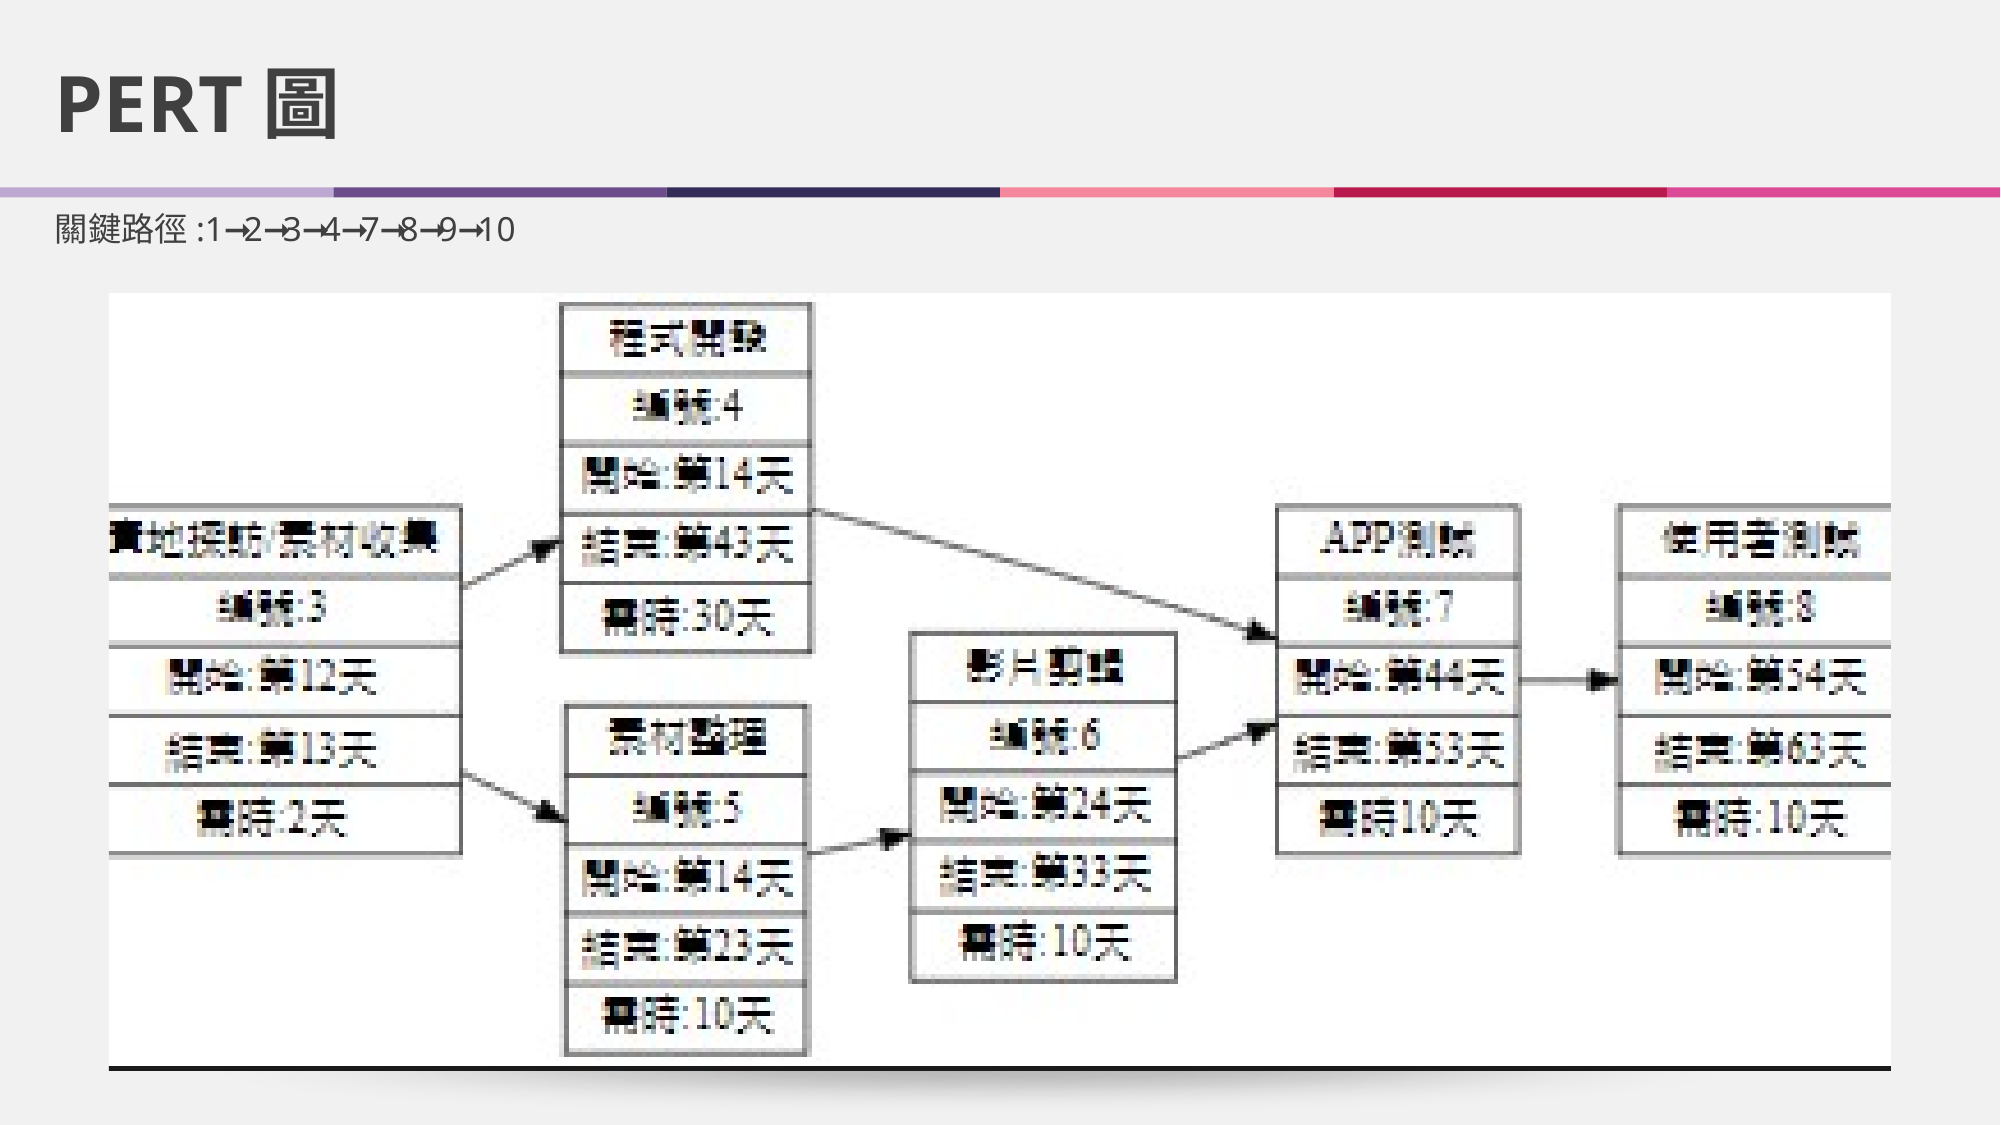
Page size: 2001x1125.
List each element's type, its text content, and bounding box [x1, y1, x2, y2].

text_box 關鍵路徑:1➞2➞3➞4➞7➞8➞9➞10 [54, 207, 1899, 248]
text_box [108, 293, 1892, 1125]
list PERT圖 [55, 54, 1882, 146]
